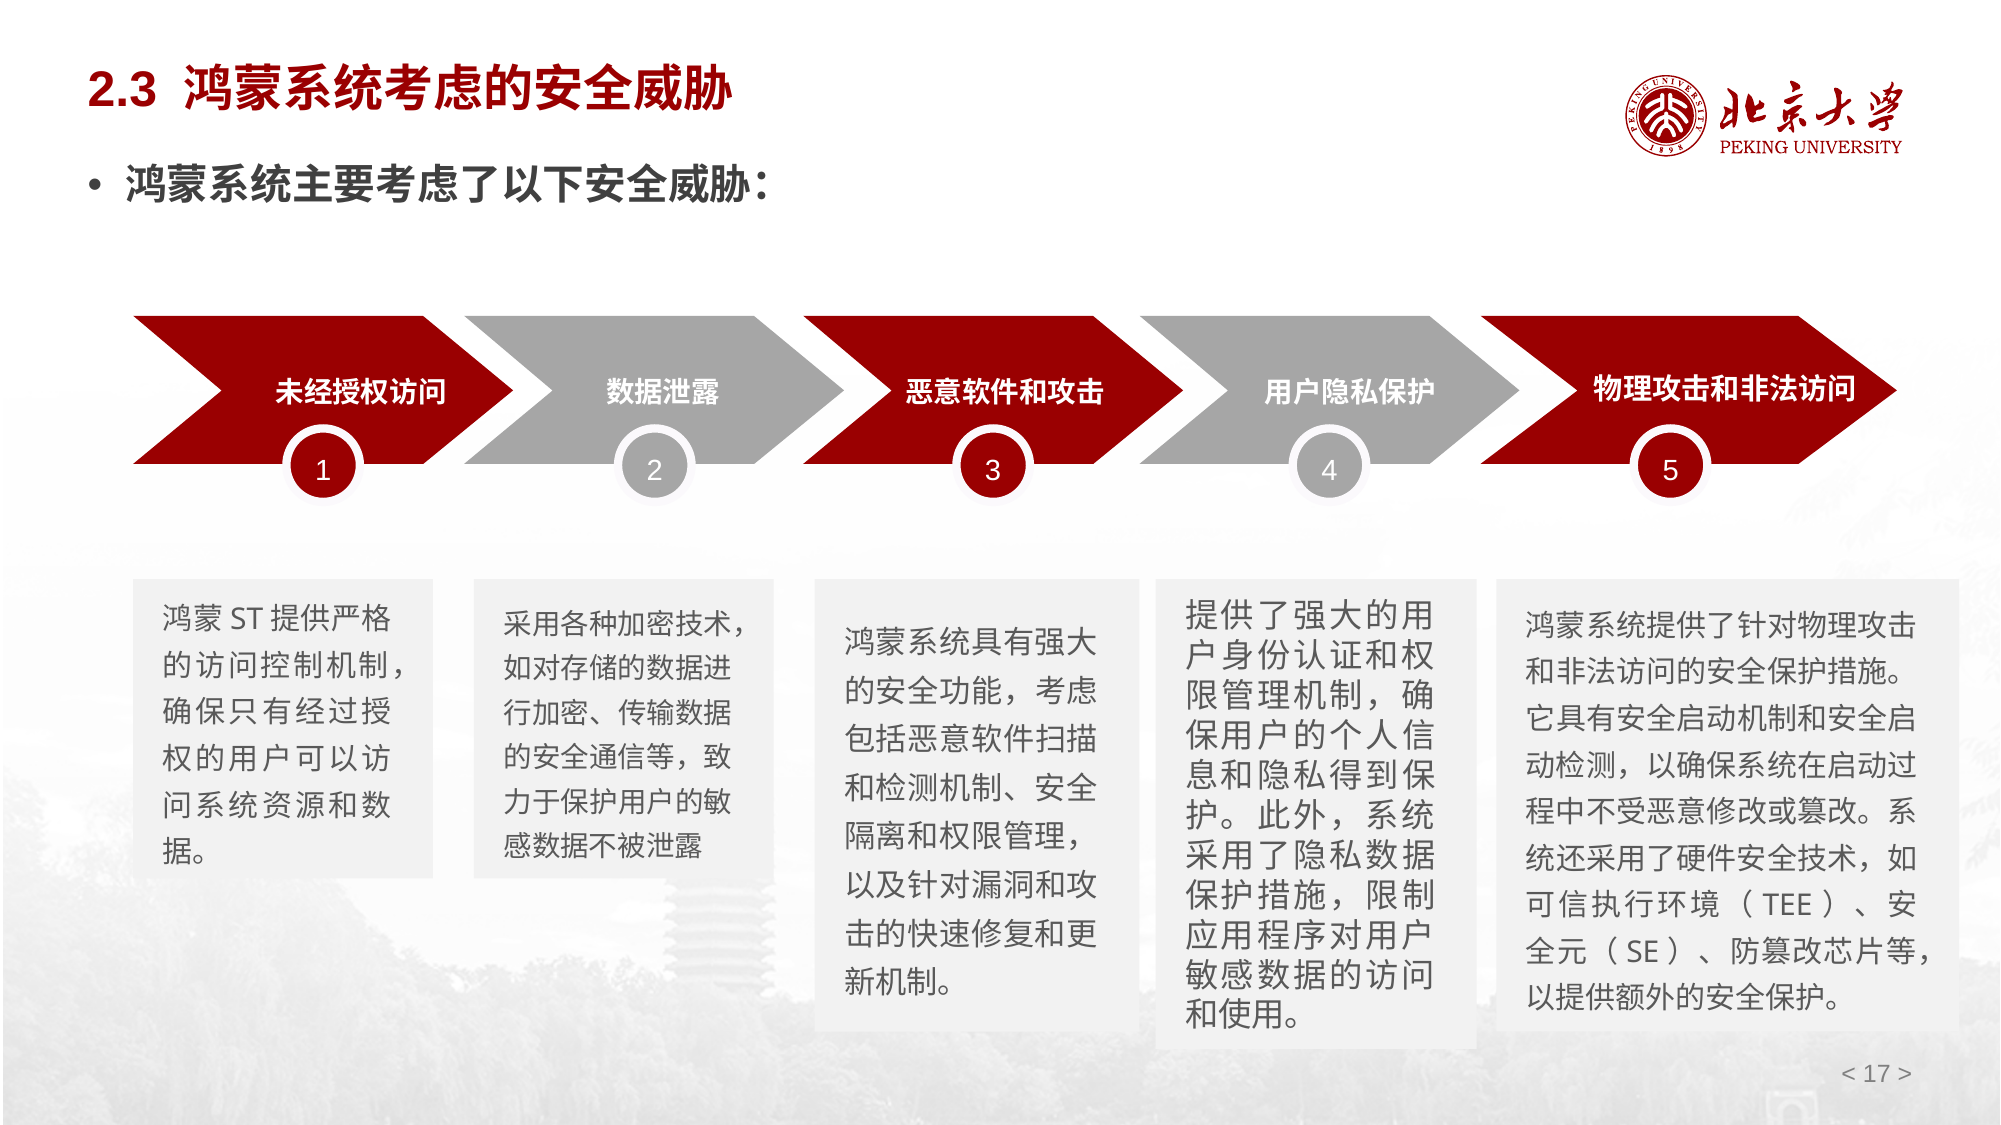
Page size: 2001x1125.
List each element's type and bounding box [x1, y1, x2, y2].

text_box [1625, 74, 1903, 157]
picture [3, 0, 2000, 1125]
